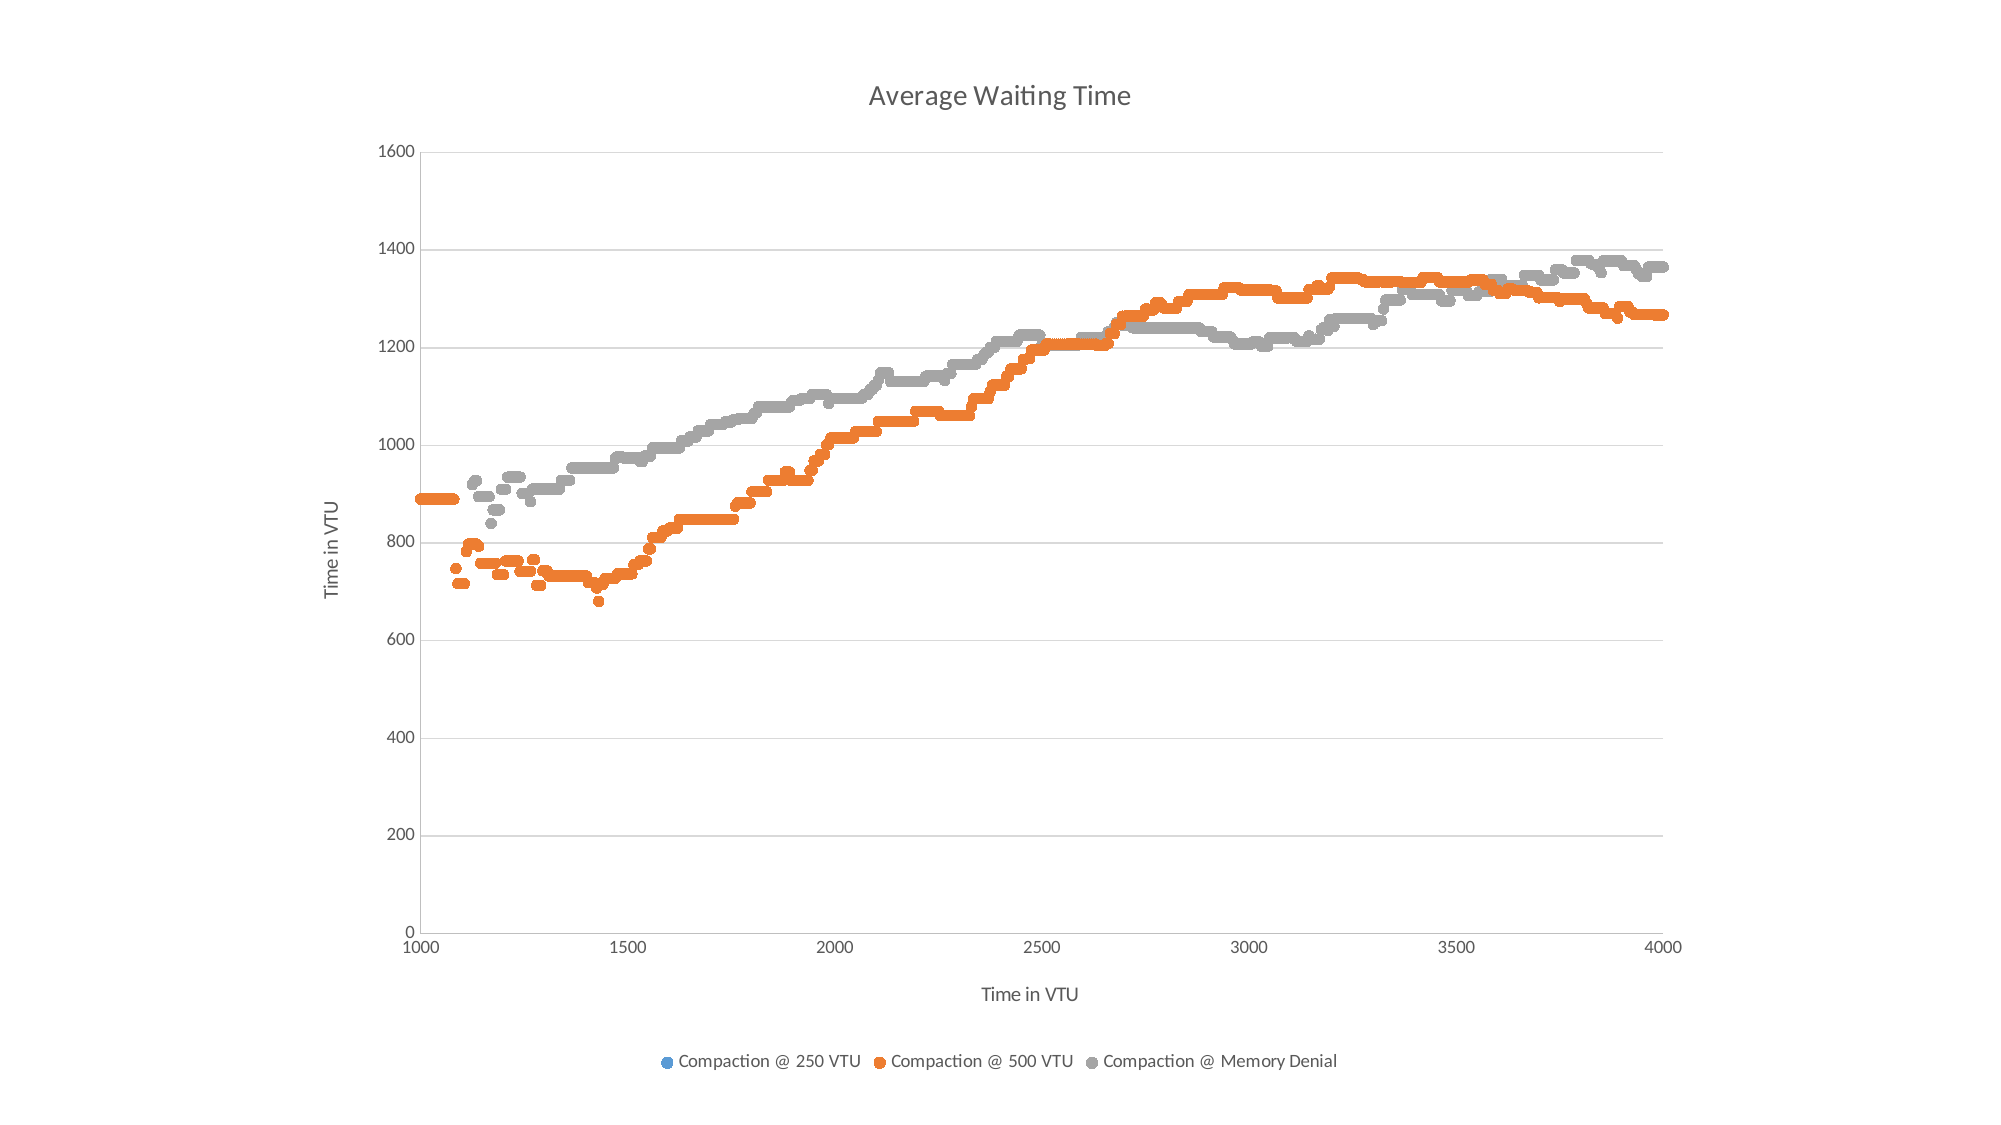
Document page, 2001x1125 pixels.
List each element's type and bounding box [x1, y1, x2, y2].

chart [289, 46, 1711, 1079]
